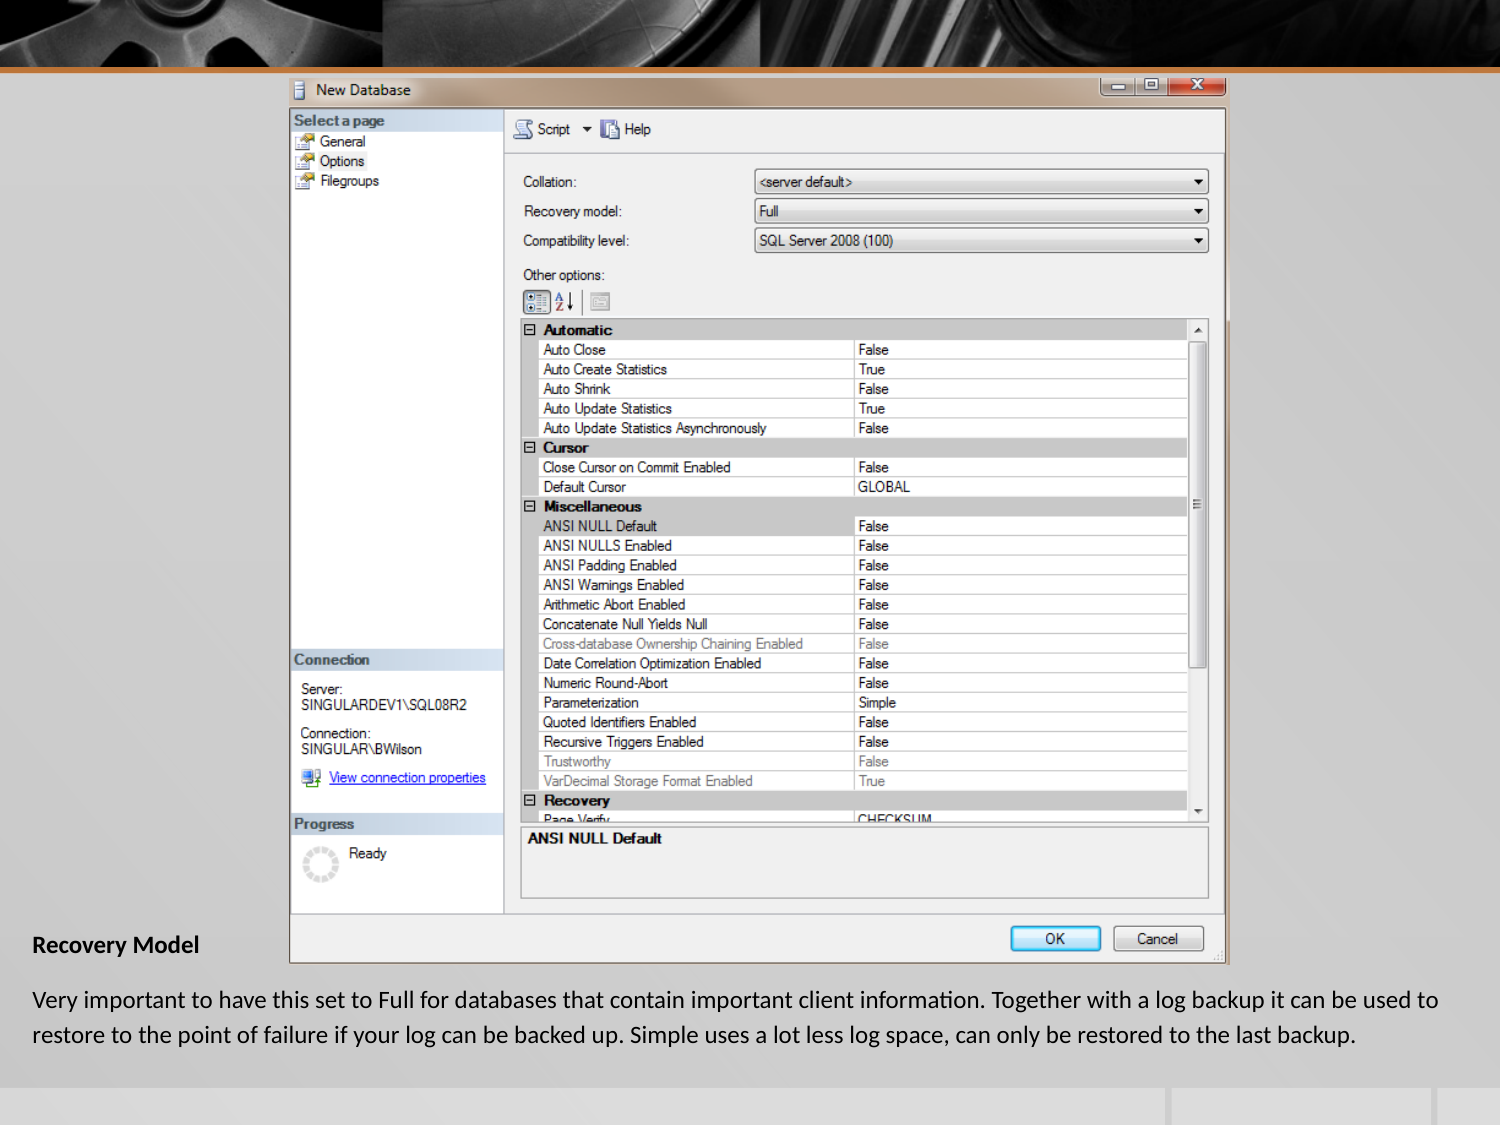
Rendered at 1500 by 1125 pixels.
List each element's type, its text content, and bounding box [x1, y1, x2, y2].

picture [0, 0, 1500, 67]
picture [289, 77, 1230, 965]
text_box Recovery Model Very important to have this set to Full for databases that contain important client information. Together with a log backup it can be used to restore to the point of failure if your log can be backed up. Simple uses a lot less log space, can only be restored to the last backup. [17, 916, 1500, 1056]
